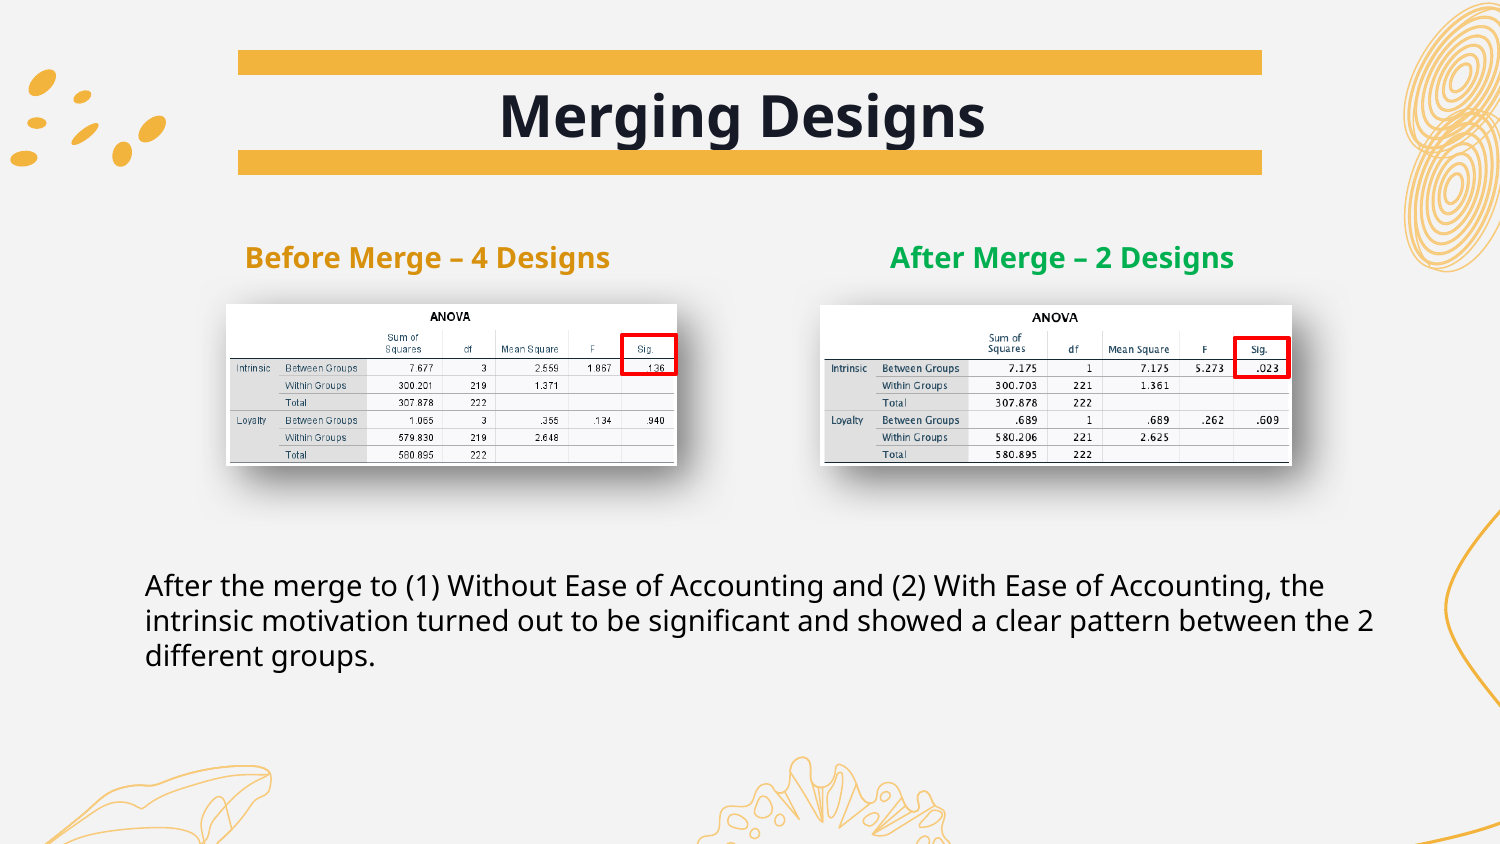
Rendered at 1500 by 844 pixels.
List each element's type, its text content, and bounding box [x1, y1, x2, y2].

title Merging Designs [190, 90, 1310, 139]
text_box Before Merge – 4 Designs [226, 232, 629, 283]
picture [225, 304, 677, 466]
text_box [820, 305, 1292, 466]
text_box After the merge to (1) Without Ease of Accounting and (2) With Ease of Accounting, the intrinsic motivation turned out to be significant and showed a clear pattern between the 2 different groups. [129, 559, 1401, 785]
text_box After Merge – 2 Designs [859, 232, 1266, 283]
